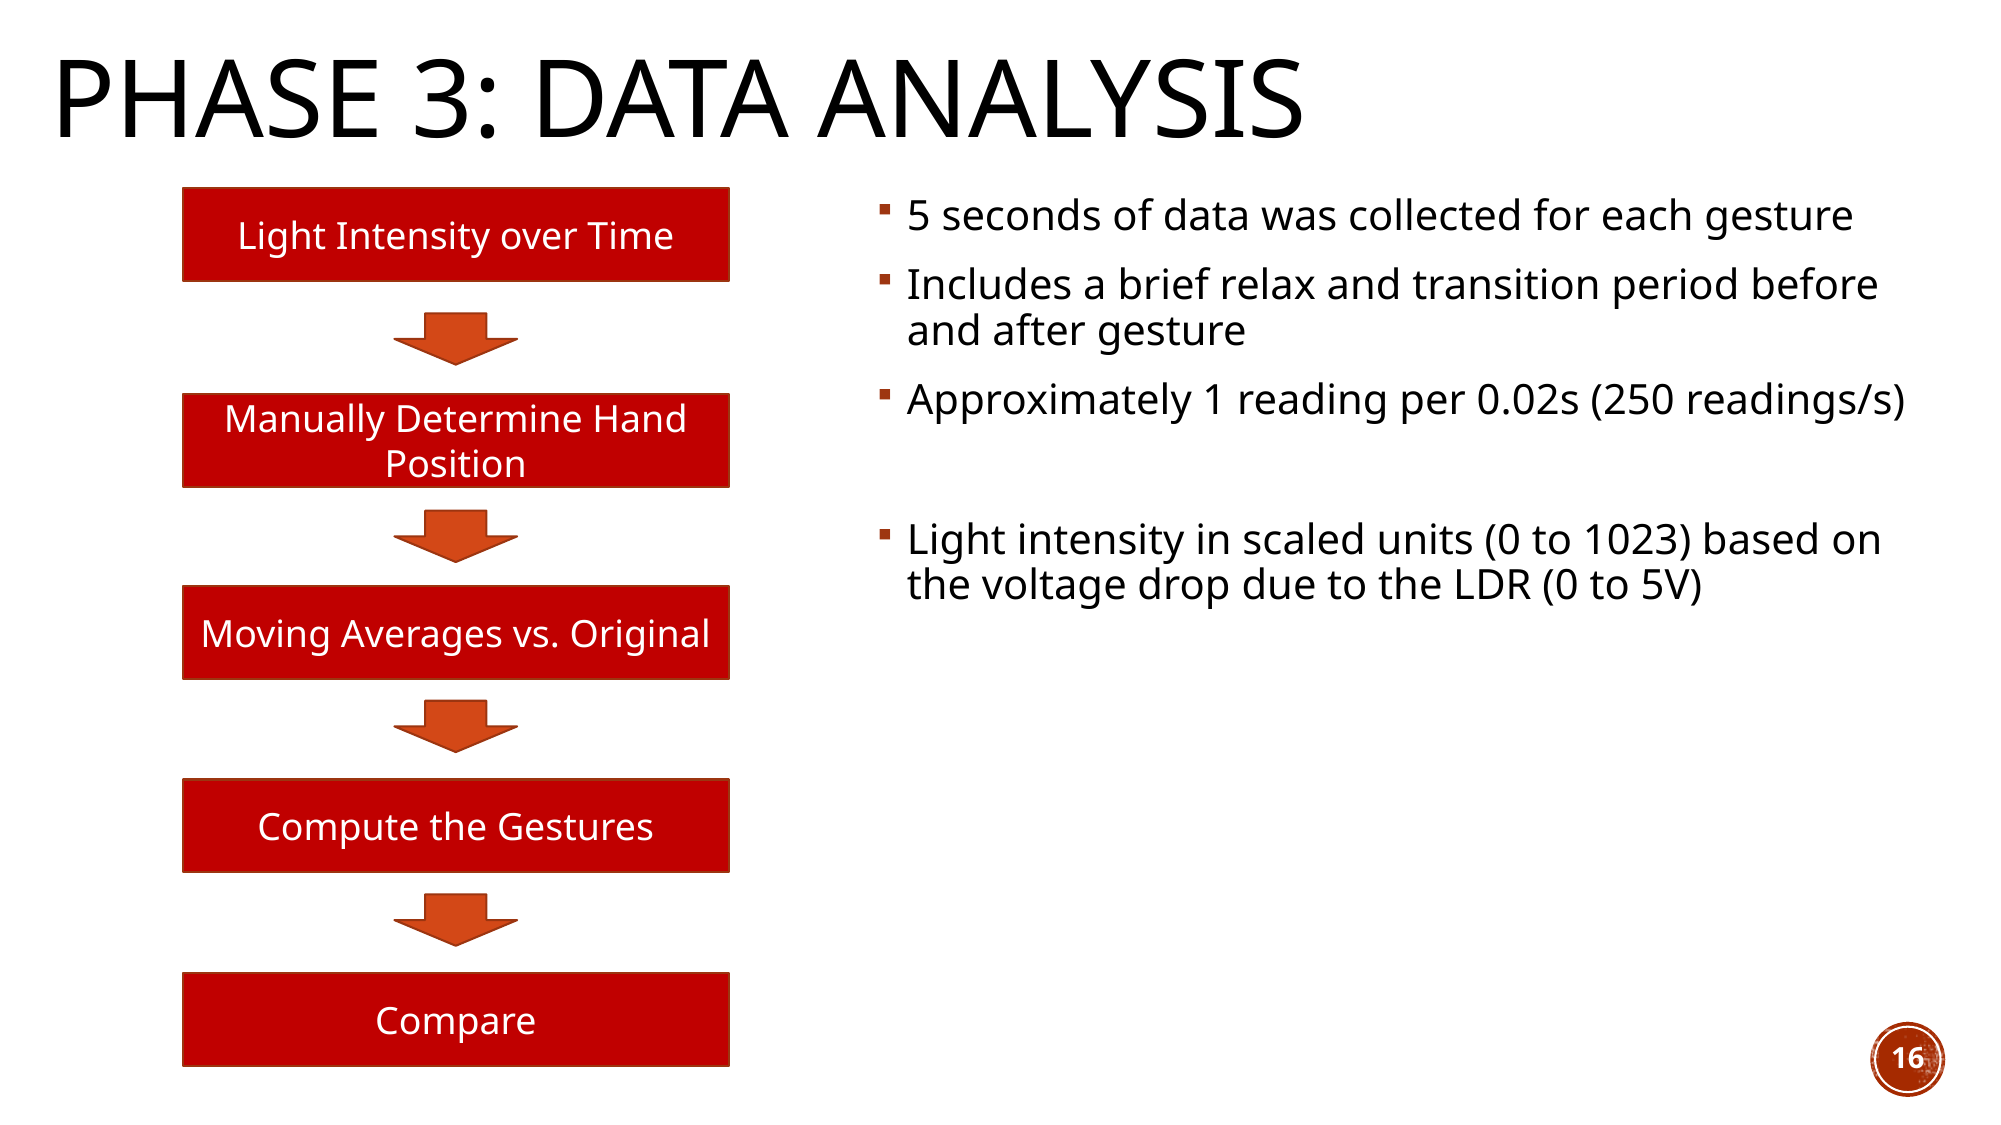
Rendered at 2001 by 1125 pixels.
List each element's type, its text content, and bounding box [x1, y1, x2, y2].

text_box Compare [182, 972, 730, 1067]
text_box Moving Averages vs. Original [182, 585, 730, 680]
text_box [393, 312, 519, 366]
text_box Manually Determine Hand Position [182, 393, 730, 488]
slide_number 16 [1855, 1028, 1961, 1089]
text_box [393, 509, 519, 563]
text_box [393, 699, 519, 754]
text_box [393, 893, 519, 947]
text_box Compute the Gestures [182, 778, 730, 873]
text_box Light Intensity over Time [182, 187, 730, 282]
list 5 seconds of data was collected for each gesture Includes a brief relax and transition period before and after gesture Approximately 1 reading per 0.02s (250 readings/s) Light intensity in scaled units (0 to 1023) based on the voltage drop due to the LDR (0 to 5V) [861, 186, 1965, 1013]
title PHASE 3: DATA ANALYSIS [35, 36, 1965, 169]
